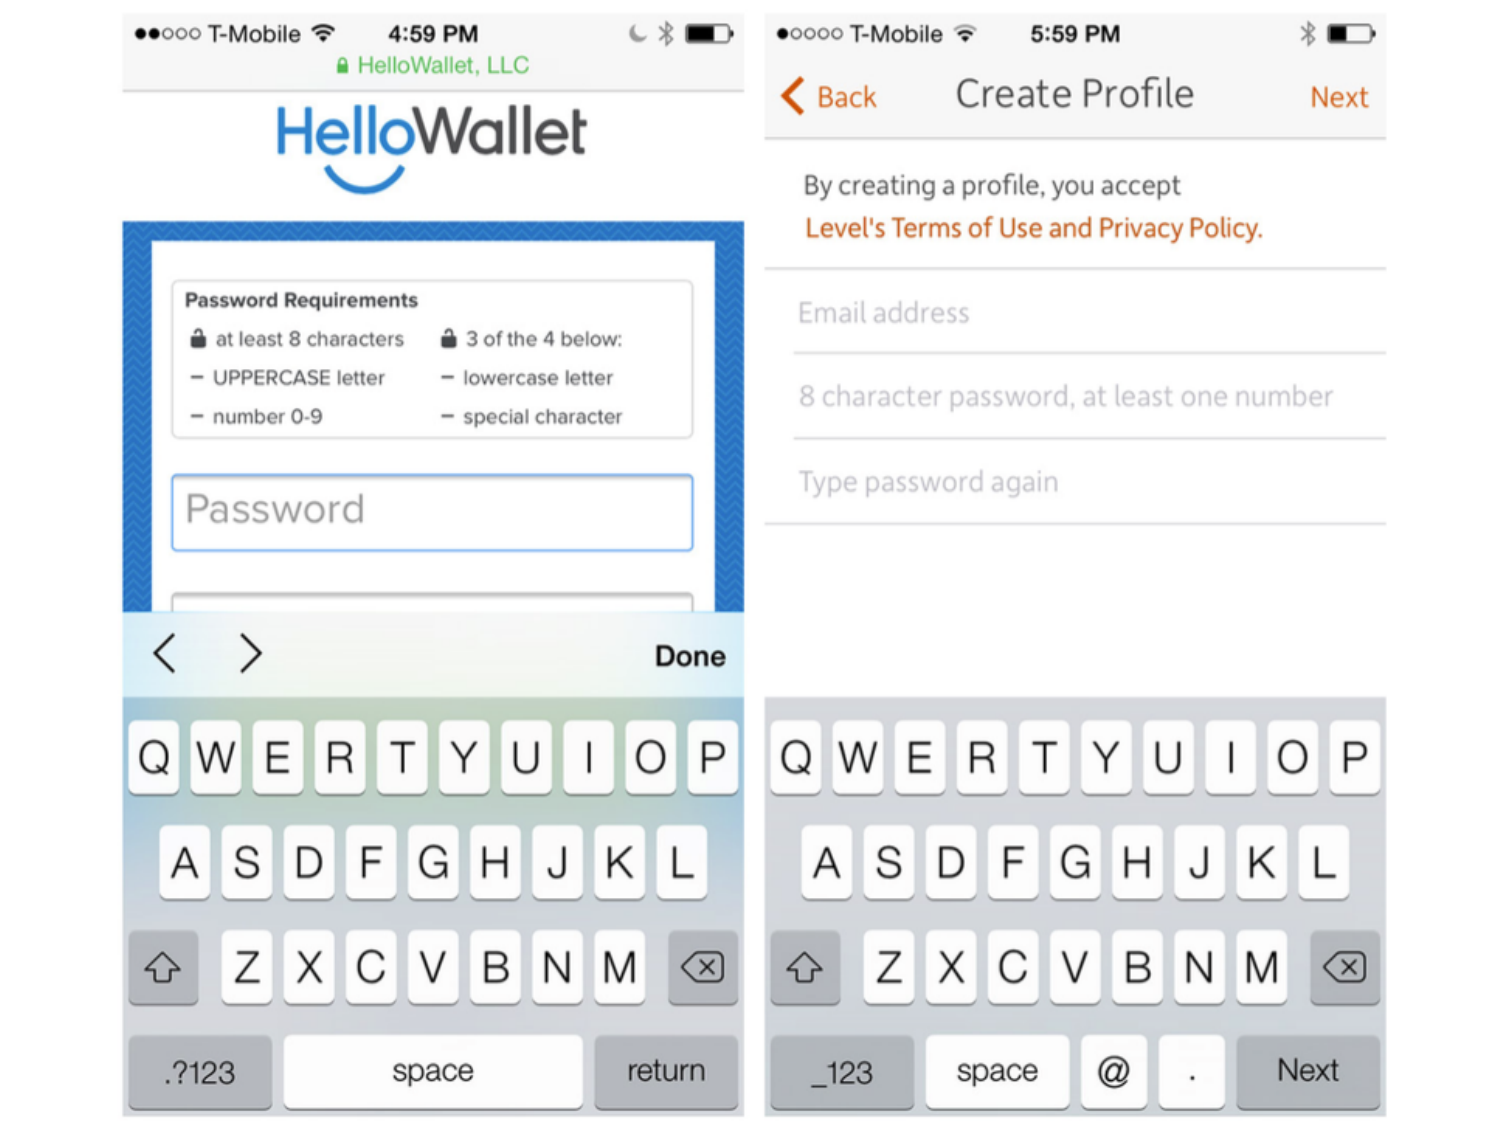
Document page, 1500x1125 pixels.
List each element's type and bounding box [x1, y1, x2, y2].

picture [107, 0, 1393, 1125]
